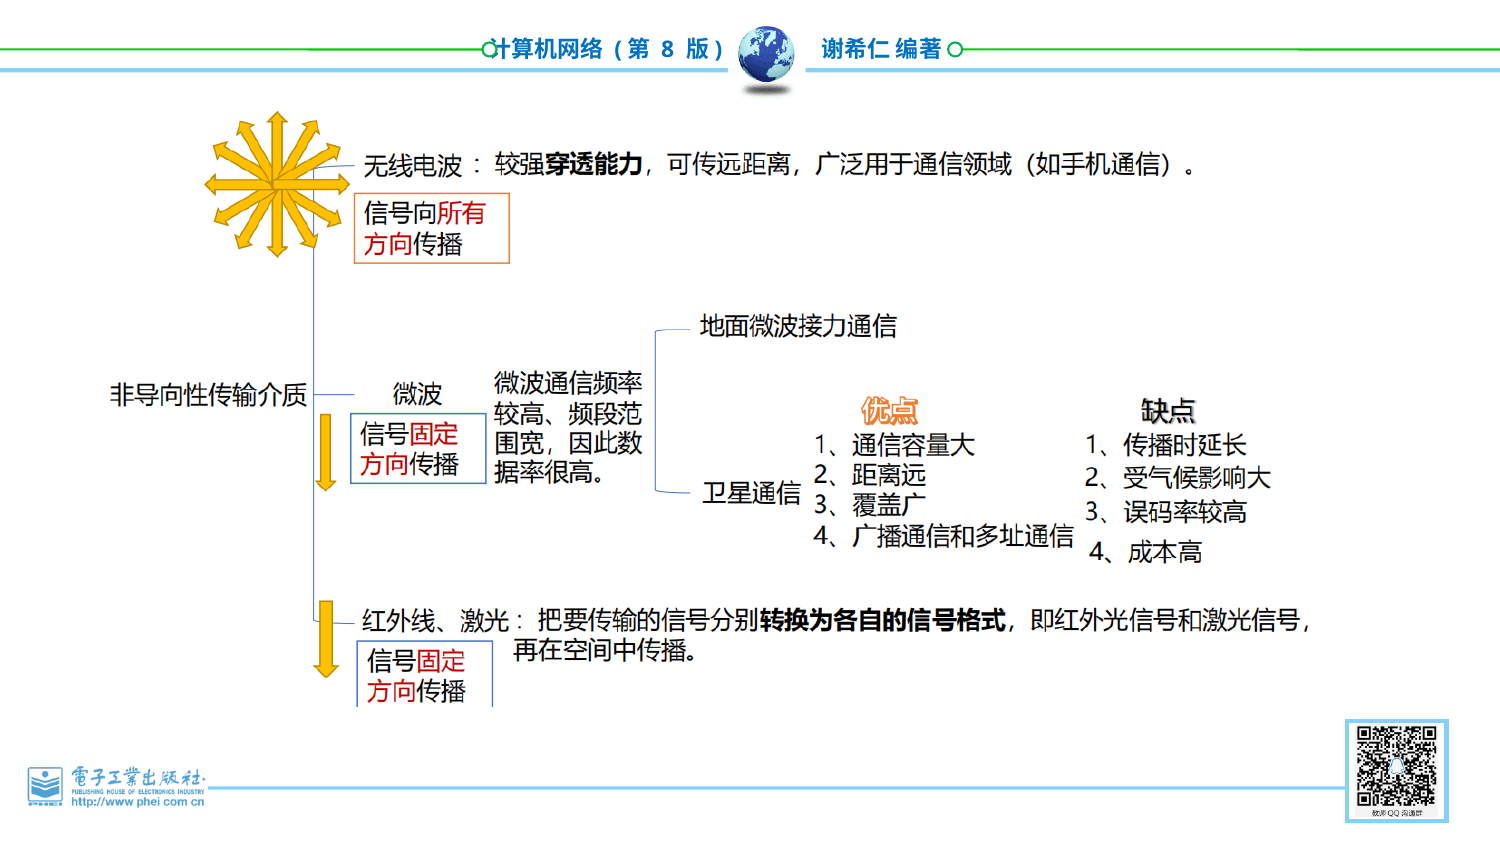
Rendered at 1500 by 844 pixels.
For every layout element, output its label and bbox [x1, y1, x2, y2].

picture [23, 764, 208, 809]
picture [736, 24, 796, 100]
picture [1355, 724, 1438, 817]
picture [84, 111, 1318, 707]
